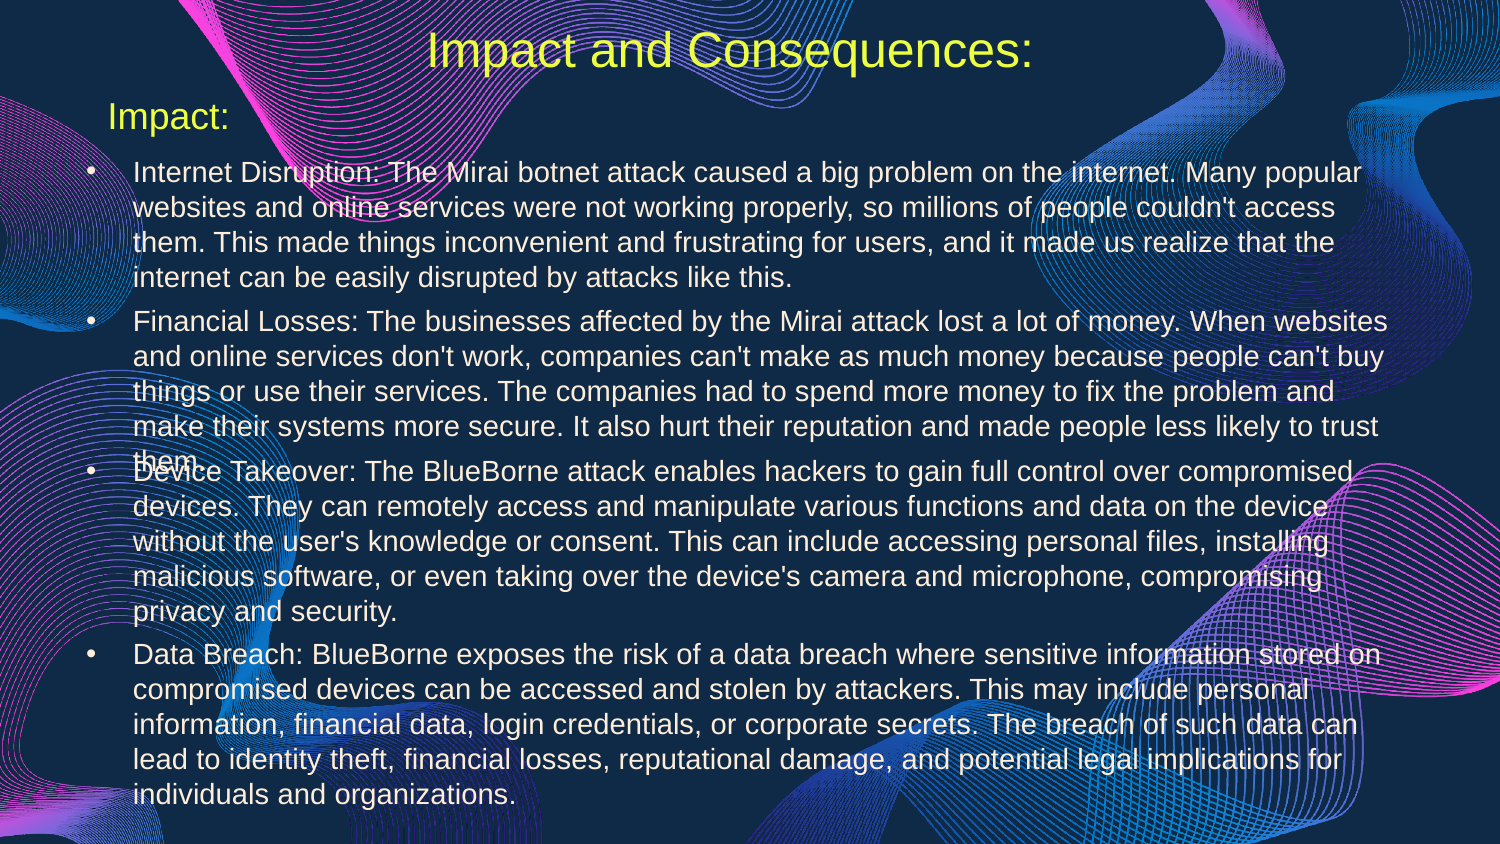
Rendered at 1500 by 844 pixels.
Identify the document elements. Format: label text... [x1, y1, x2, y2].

text_box Financial Losses: The businesses affected by the Mirai attack lost a lot of money. When websites and online services don't work, companies can't make as much money because people can't buy things or use their services. The companies had to spend more money to fix the problem and make their systems more secure. It also hurt their reputation and made people less likely to trust them. [71, 294, 1429, 445]
text_box Impact and Consequences: [401, 9, 1051, 85]
text_box Impact: [92, 85, 269, 145]
text_box Internet Disruption: The Mirai botnet attack caused a big problem on the internet. Many popular websites and online services were not working properly, so millions of people couldn't access them. This made things inconvenient and frustrating for users, and it made us realize that the internet can be easily disrupted by attacks like this. [71, 145, 1429, 294]
picture [0, 0, 1500, 844]
text_box Data Breach: BlueBorne exposes the risk of a data breach where sensitive information stored on compromised devices can be accessed and stolen by attackers. This may include personal information, financial data, login credentials, or corporate secrets. The breach of such data can lead to identity theft, financial losses, reputational damage, and potential legal implications for individuals and organizations. [71, 628, 1429, 818]
text_box Device Takeover: The BlueBorne attack enables hackers to gain full control over compromised devices. They can remotely access and manipulate various functions and data on the device without the user's knowledge or consent. This can include accessing personal files, installing malicious software, or even taking over the device's camera and microphone, compromising privacy and security. [71, 445, 1429, 628]
